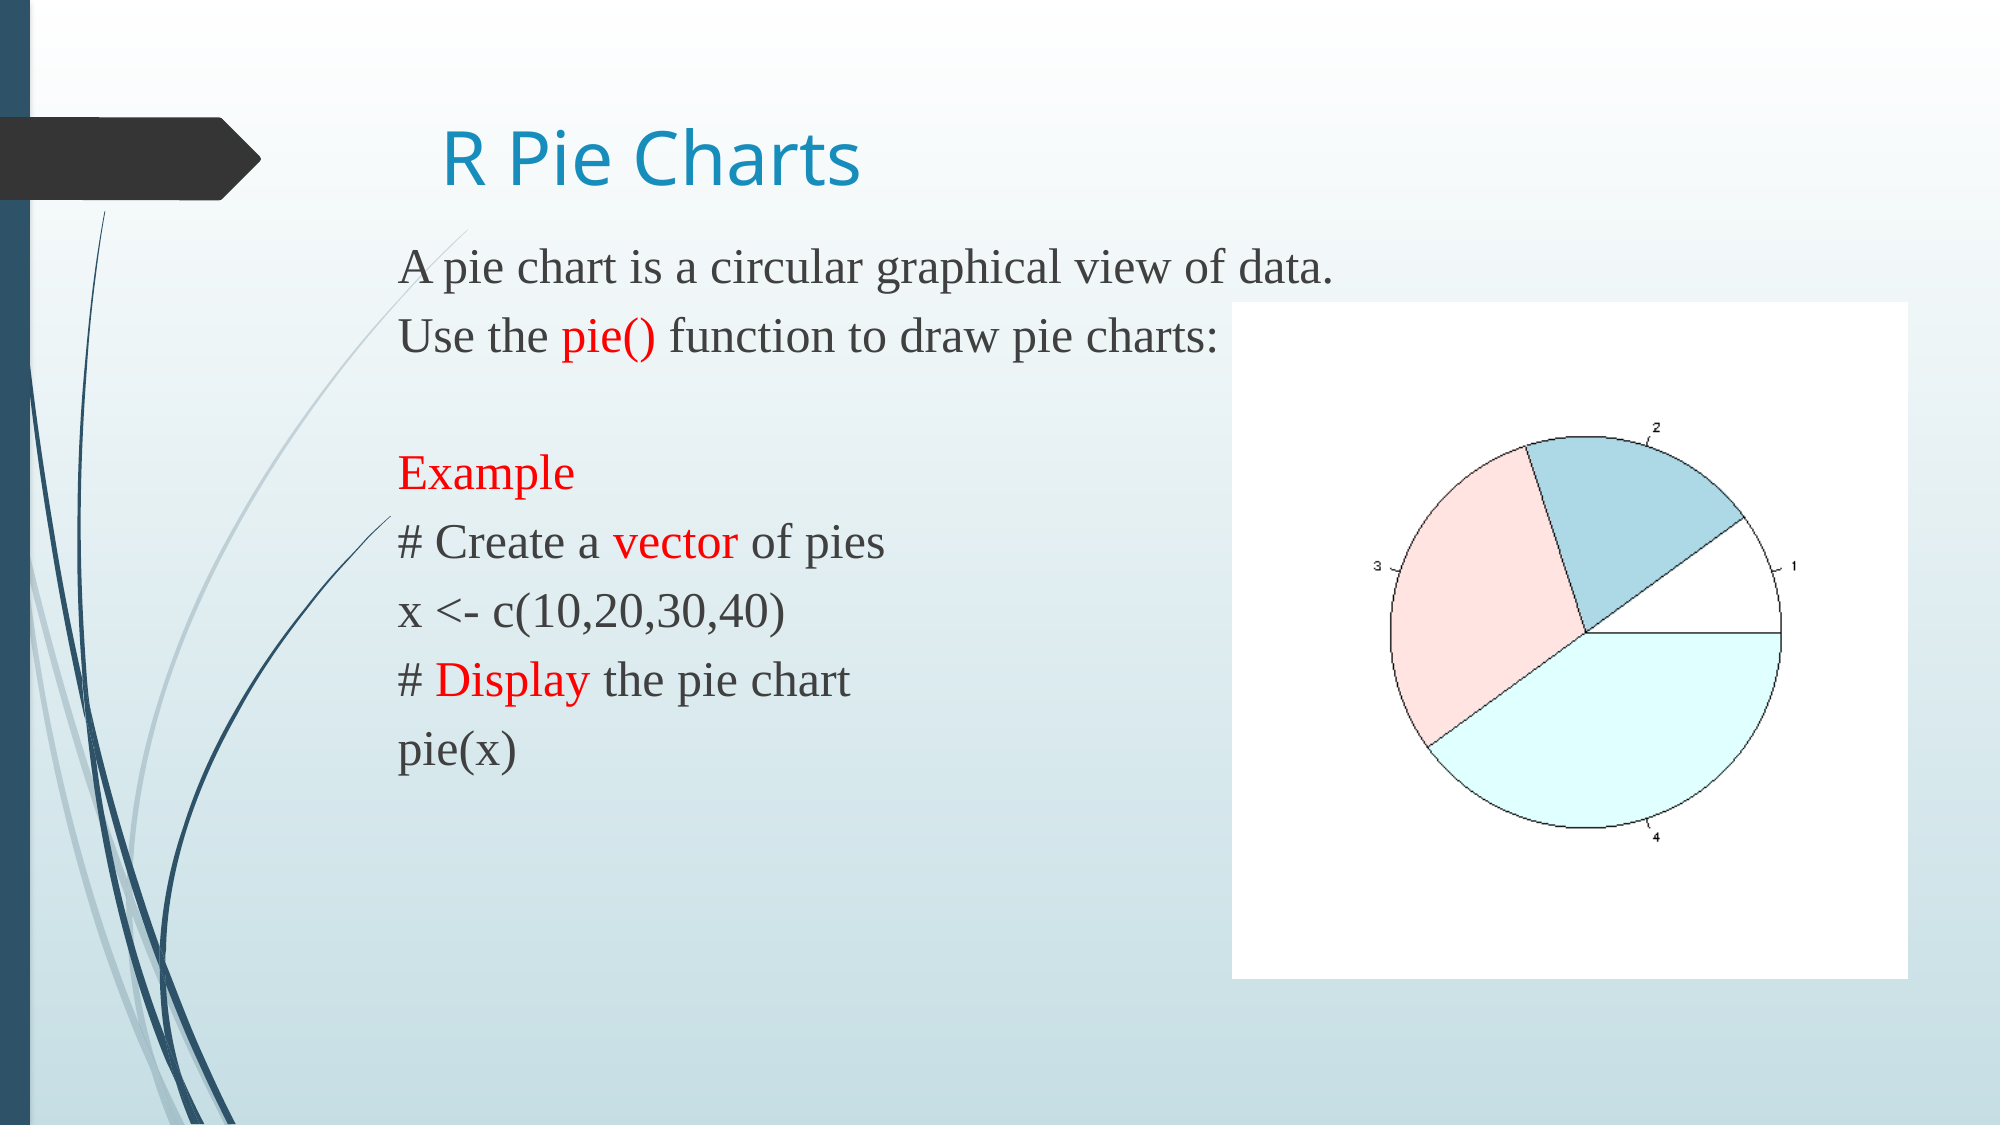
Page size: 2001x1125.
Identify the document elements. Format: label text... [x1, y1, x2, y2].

list A pie chart is a circular graphical view of data. Use the pie() function to draw pie charts: Example # Create a vector of pies x <- c(10,20,30,40) # Display the pie chart pie(x) [382, 237, 1888, 1081]
picture [1231, 302, 1909, 979]
title R Pie Charts [425, 102, 1888, 211]
